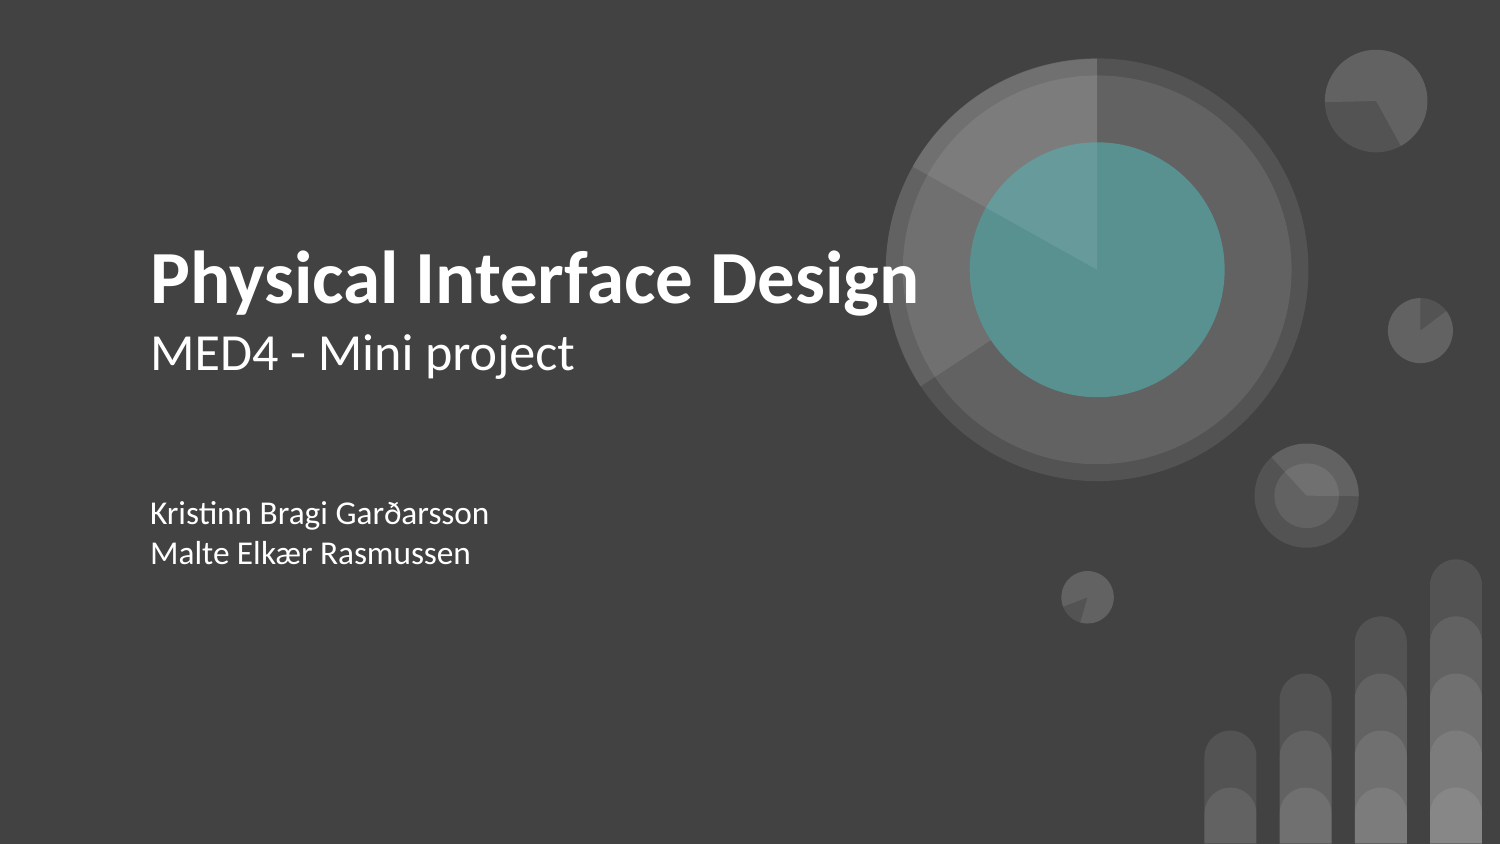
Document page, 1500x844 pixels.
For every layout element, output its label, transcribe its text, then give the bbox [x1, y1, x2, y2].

subtitle Kristinn Bragi Garðarsson Malte Elkær Rasmussen [135, 476, 834, 591]
title Physical Interface Design MED4 - Mini project [135, 151, 1131, 459]
